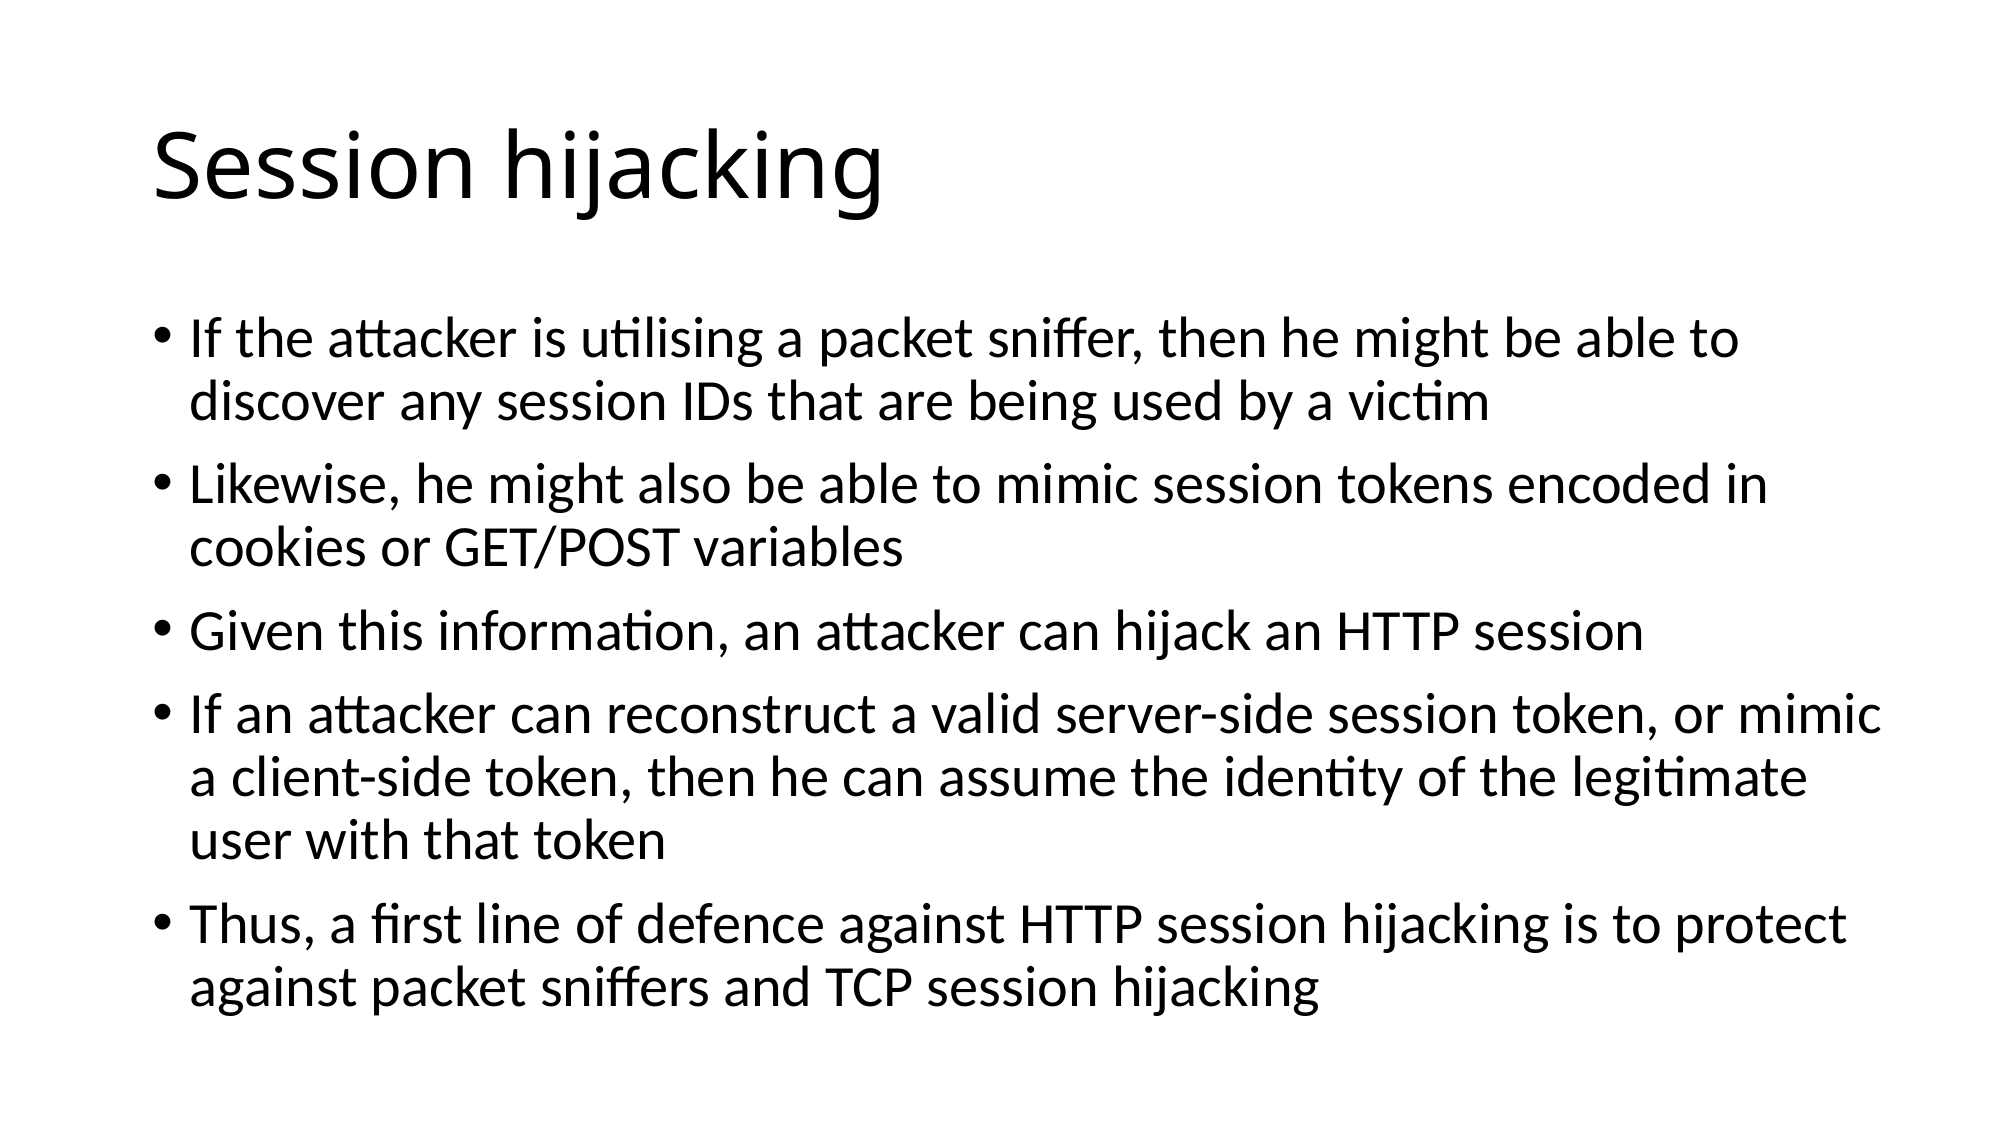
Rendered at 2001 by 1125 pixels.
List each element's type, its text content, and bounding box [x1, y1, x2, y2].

title Session hijacking [137, 59, 1863, 278]
list If the attacker is utilising a packet sniffer, then he might be able to discover any session IDs that are being used by a victim Likewise, he might also be able to mimic session tokens encoded in cookies or GET/POST variables Given this information, an attacker can hijack an HTTP session If an attacker can reconstruct a valid server-side session token, or mimic a client-side token, then he can assume the identity of the legitimate user with that token Thus, a first line of defence against HTTP session hijacking is to protect against packet sniffers and TCP session hijacking [137, 299, 1929, 1098]
